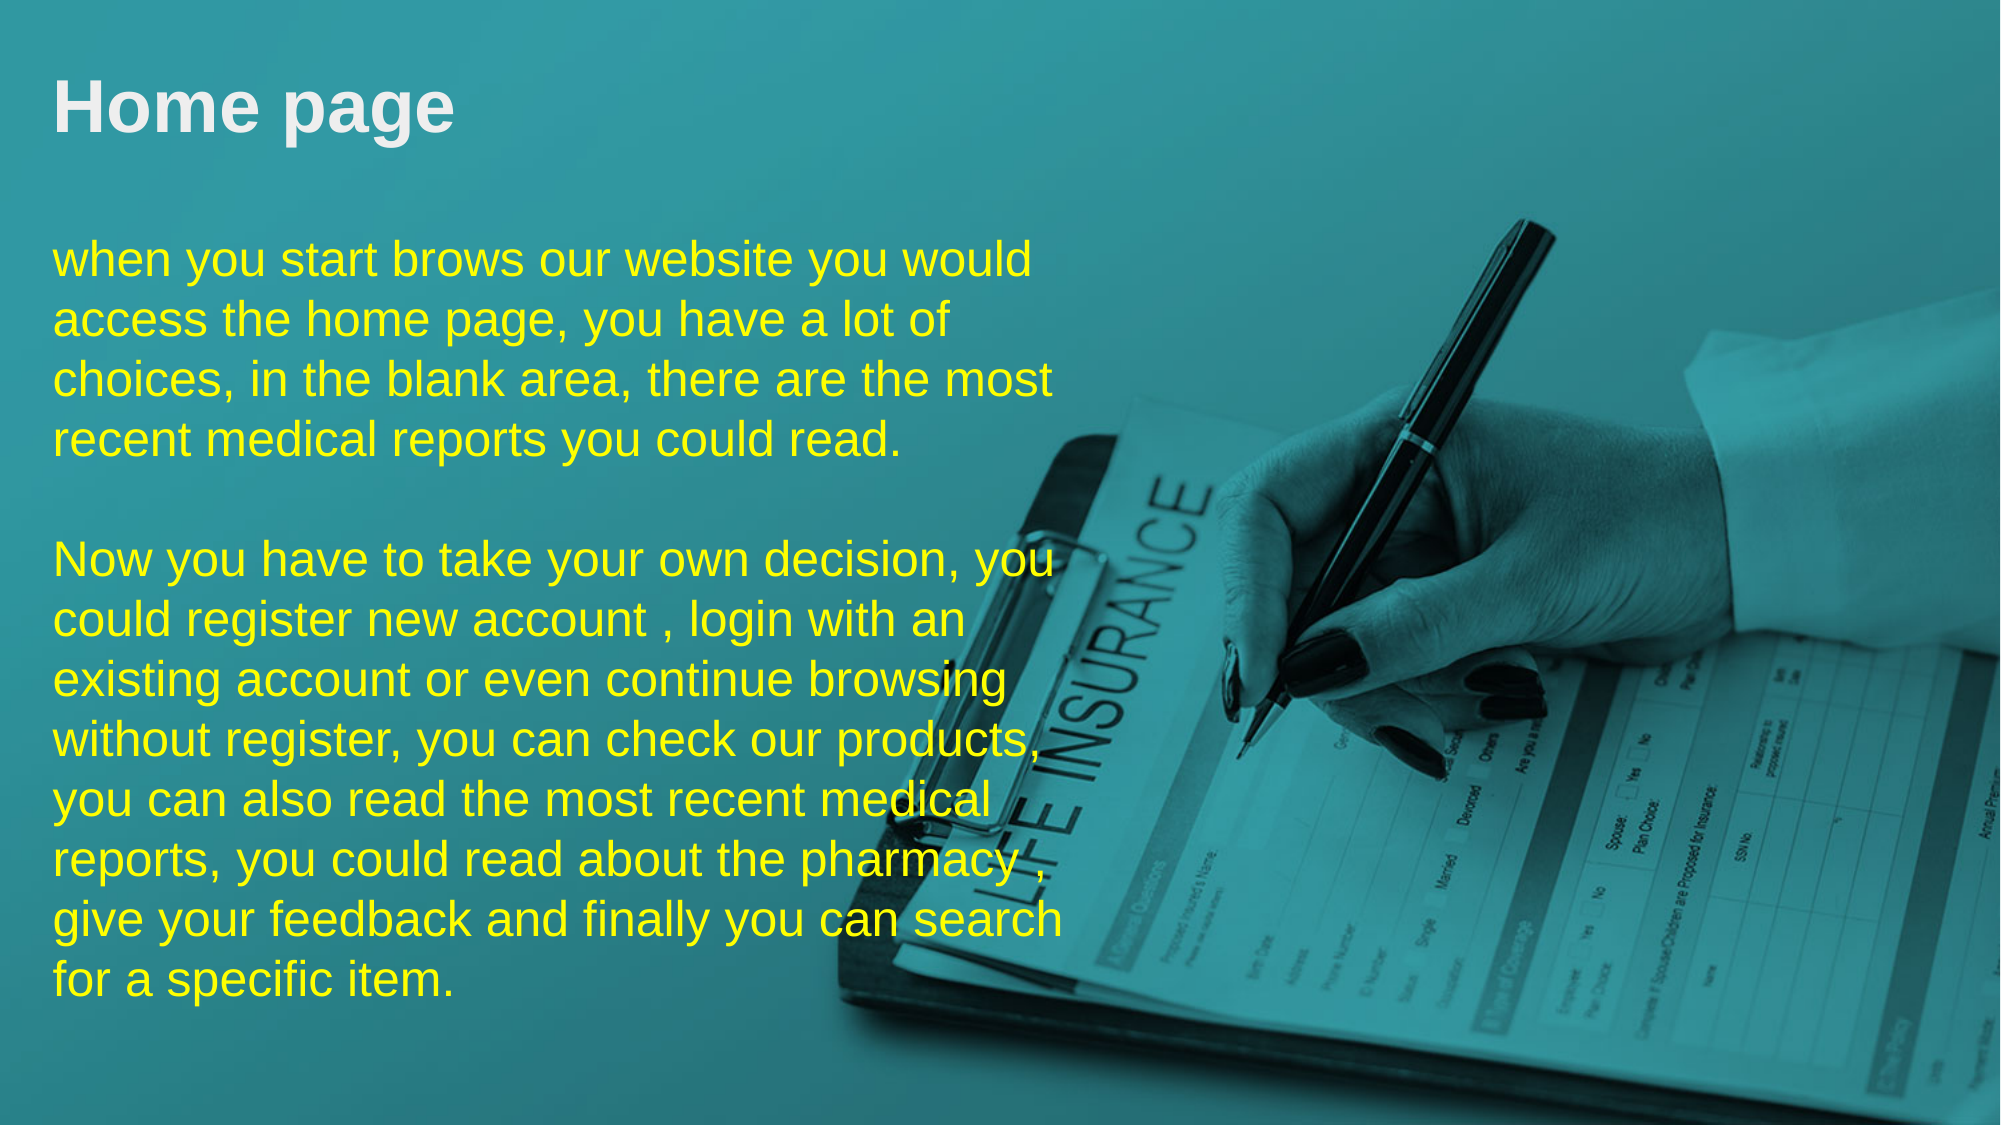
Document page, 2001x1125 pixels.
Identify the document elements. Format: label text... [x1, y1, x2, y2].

text_box Home page when you start brows our website you would access the home page, you have a lot of choices, in the blank area, there are the most recent medical reports you could read. Now you have to take your own decision, you could register new account , login with an existing account or even continue browsing without register, you can check our products, you can also read the most recent medical reports, you could read about the pharmacy , give your feedback and finally you can search for a specific item. [37, 49, 1098, 1015]
picture [0, 0, 2001, 1125]
